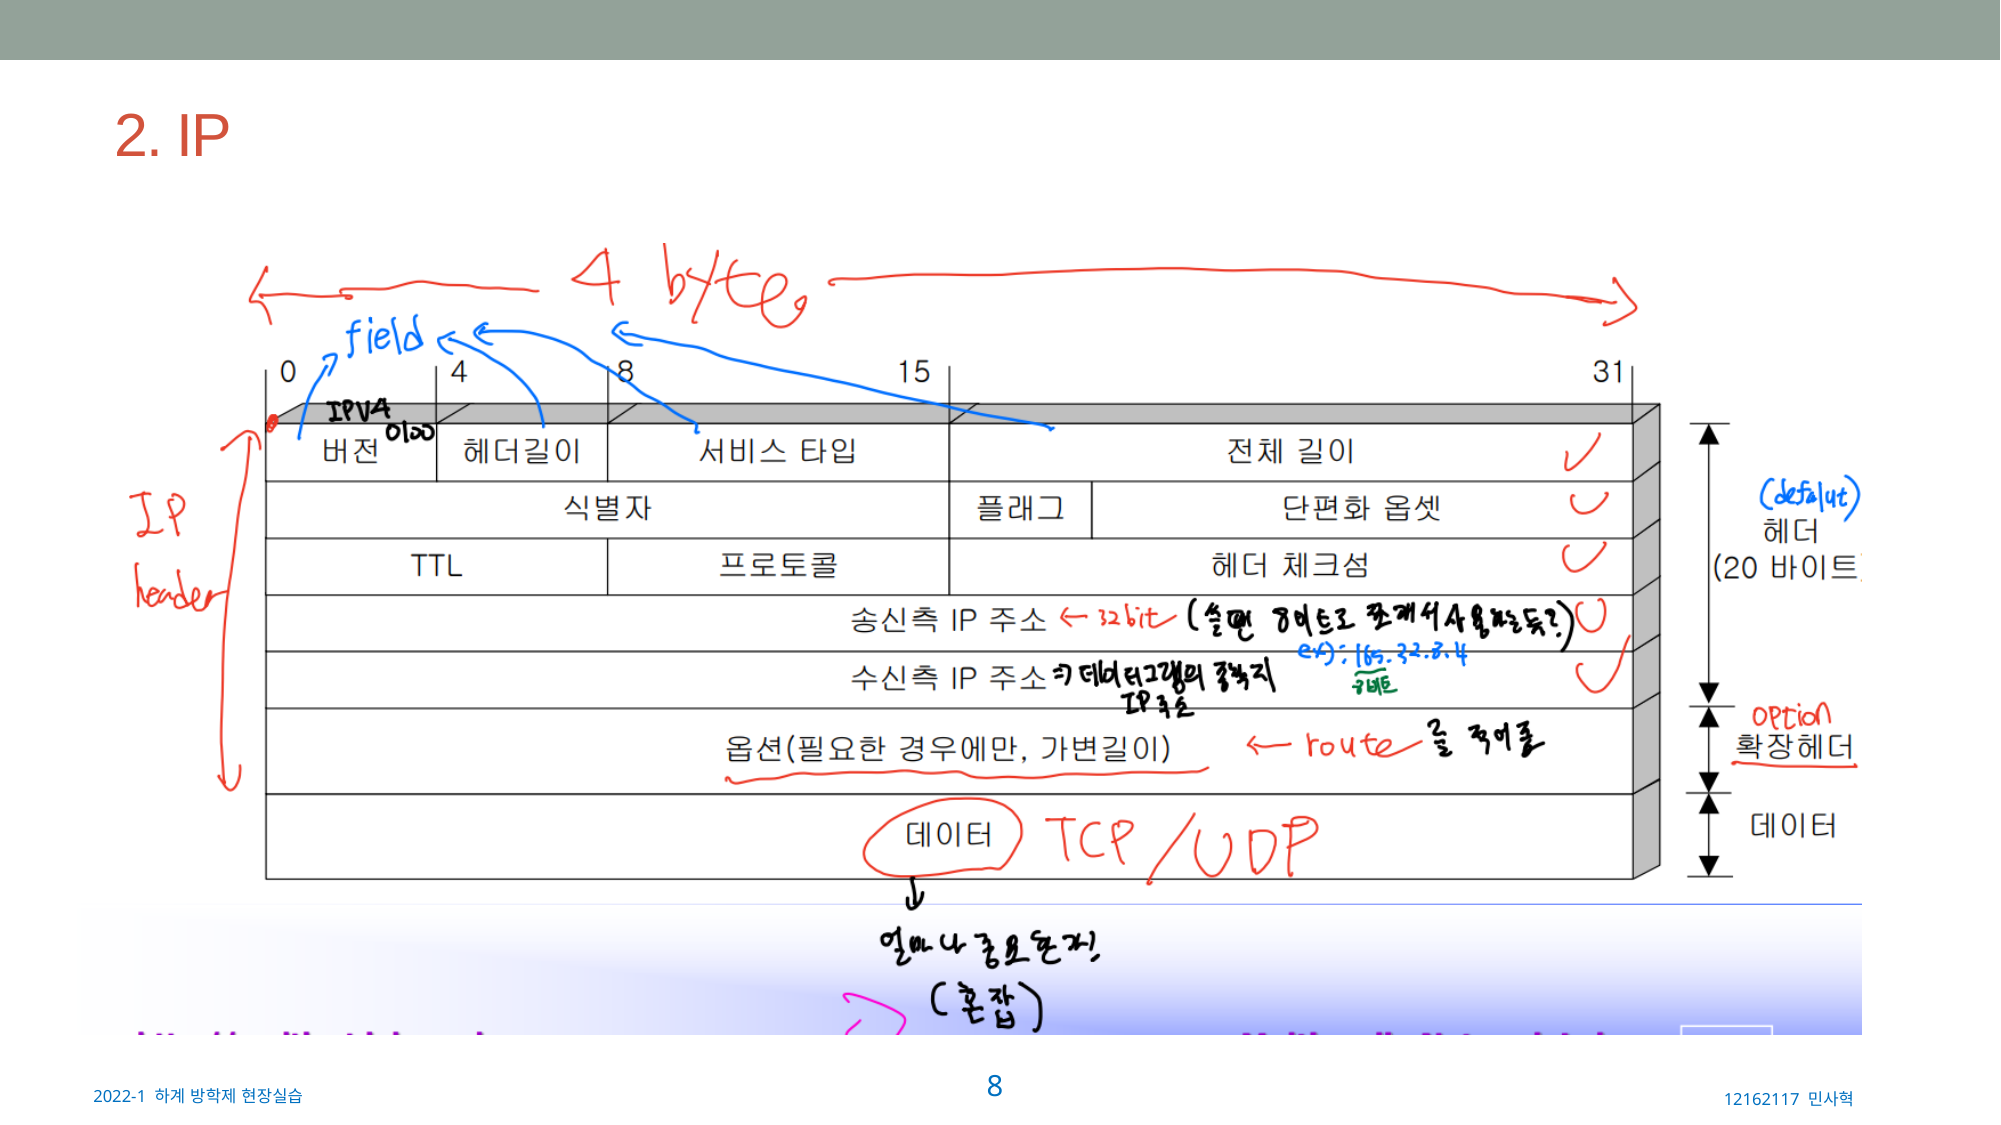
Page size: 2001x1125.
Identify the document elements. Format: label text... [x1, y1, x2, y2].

picture [54, 243, 1862, 1036]
title 2. IP [99, 87, 1900, 250]
